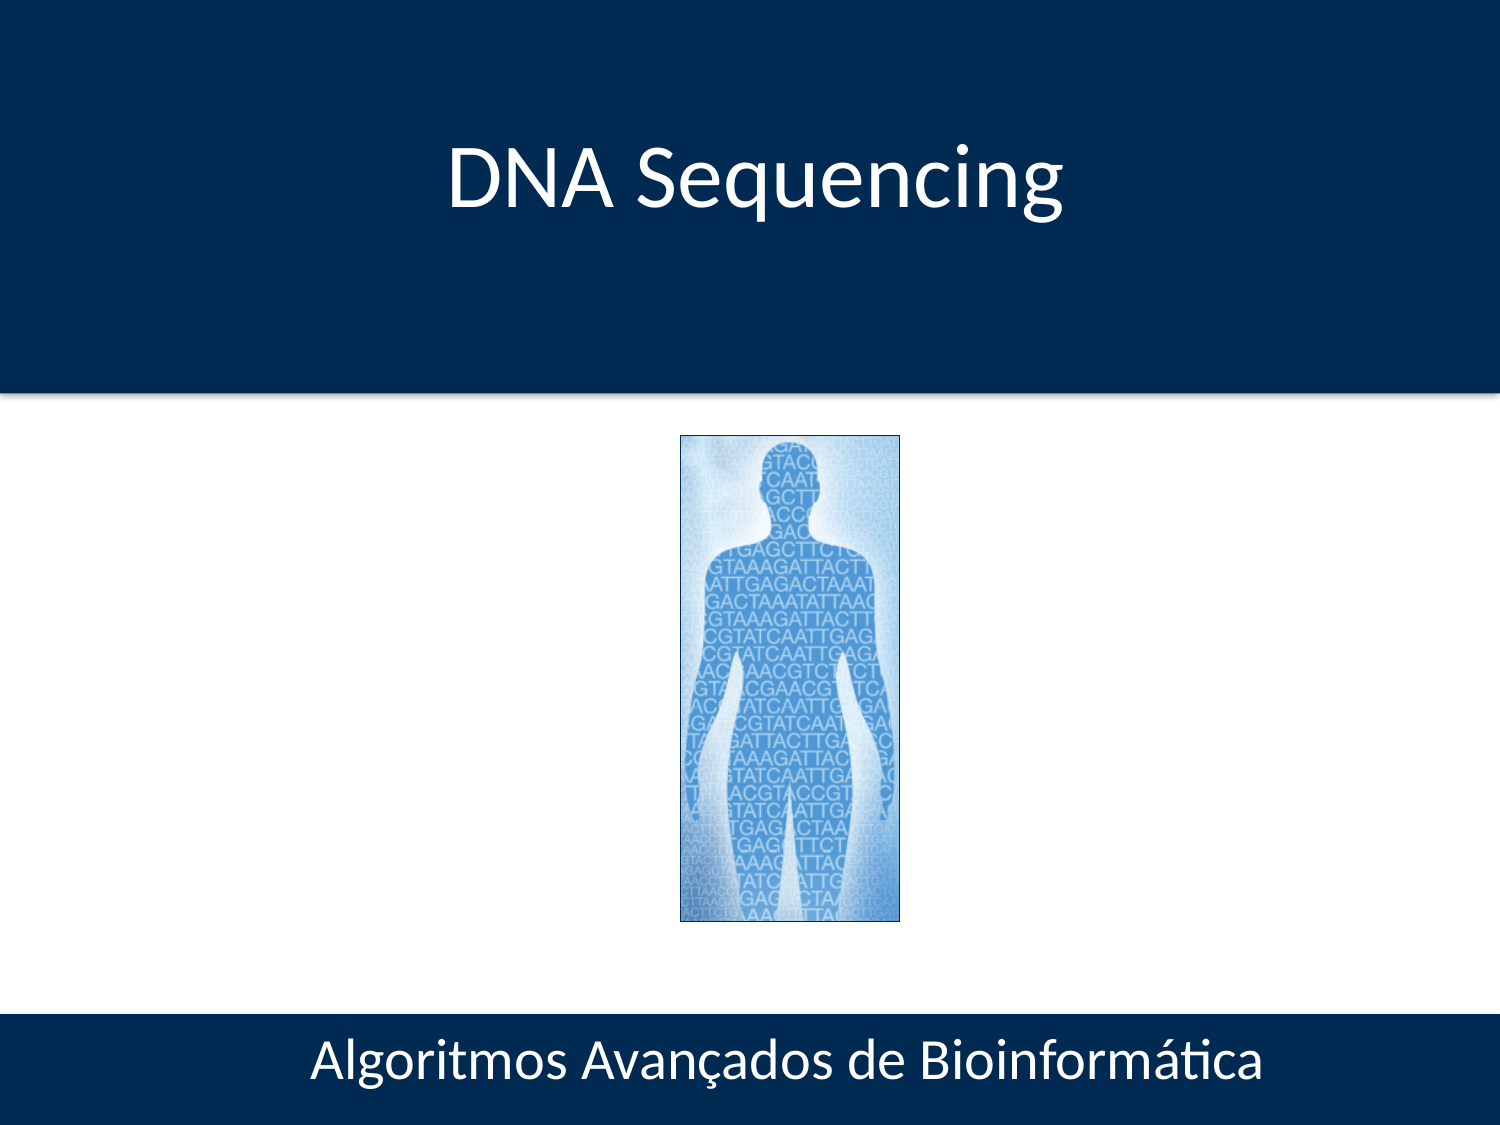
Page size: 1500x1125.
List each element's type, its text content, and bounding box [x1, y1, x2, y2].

text_box [0, 1013, 1500, 1125]
text_box [0, 0, 1500, 394]
picture [680, 435, 900, 922]
subtitle Algoritmos Avançados de Bioinformática [198, 1014, 1378, 1108]
title DNA Sequencing [24, 0, 1488, 343]
